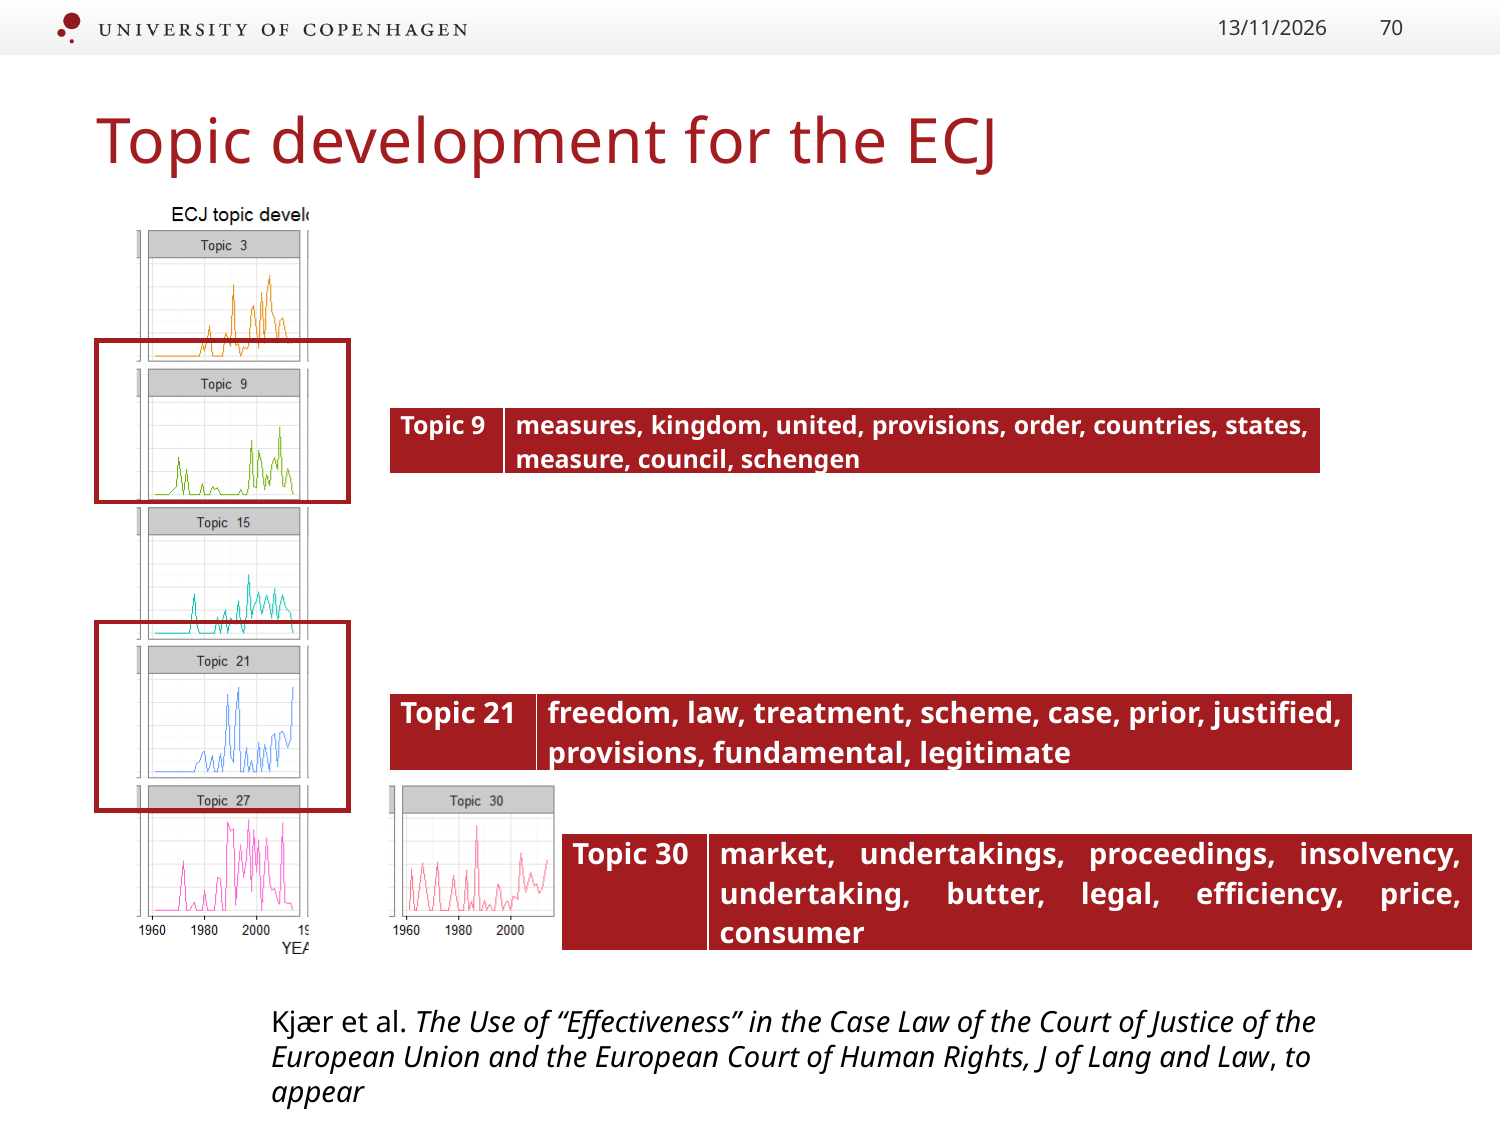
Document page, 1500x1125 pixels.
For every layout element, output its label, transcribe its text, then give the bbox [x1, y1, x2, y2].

picture [92, 15, 475, 42]
table_header Topic 9 [390, 408, 503, 473]
table_header market, undertakings, proceedings, insolvency, undertaking, butter, legal, efficiency, price, consumer [709, 834, 1472, 950]
text_box Kjær et al. The Use of “Effectiveness” in the Case Law of the Court of Justice of the European Union and the European Court of Human Rights, J of Lang and Law, to appear [256, 996, 1367, 1125]
table_header measures, kingdom, united, provisions, order, countries, states, measure, council, schengen [505, 408, 1320, 473]
table_header Topic 21 [390, 694, 536, 770]
table_header freedom, law, treatment, scheme, case, prior, justified, provisions, fundamental, legitimate [537, 694, 1352, 770]
picture [136, 198, 309, 965]
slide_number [1193, 14, 1327, 43]
text_box [95, 340, 136, 503]
slide_number 70 [1341, 14, 1404, 43]
text_box [95, 621, 136, 812]
picture [389, 781, 562, 965]
table_header Topic 30 [562, 834, 707, 950]
text_box [309, 340, 350, 503]
title Topic development for the ECJ [96, 101, 1404, 244]
text_box [309, 621, 350, 812]
